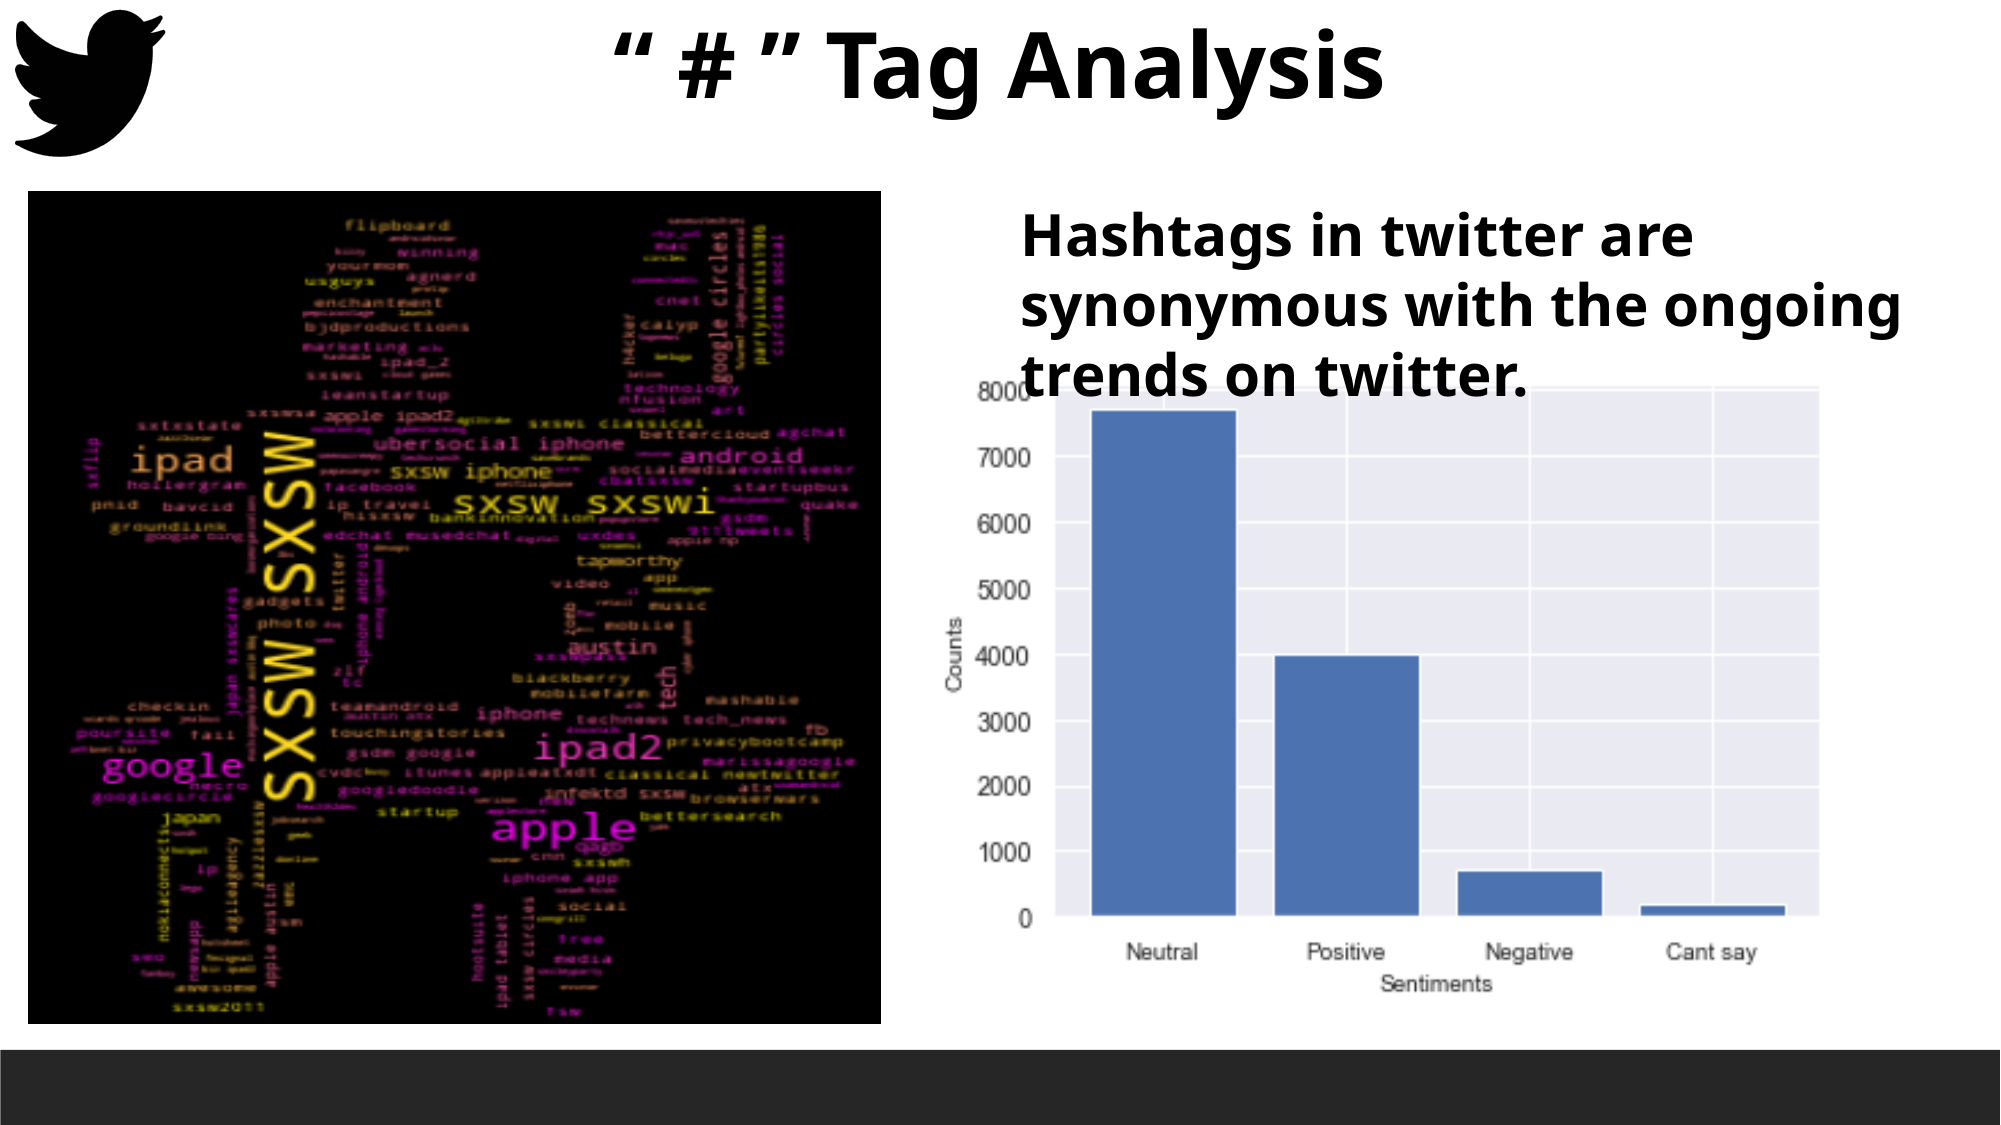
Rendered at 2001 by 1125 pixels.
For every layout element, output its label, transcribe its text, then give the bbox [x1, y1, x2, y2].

text_box Hashtags in twitter are synonymous with the ongoing trends on twitter. [930, 191, 1972, 416]
picture [27, 190, 882, 1025]
picture [0, 0, 222, 171]
text_box “ # ” Tag Analysis [503, 0, 1497, 125]
picture [930, 365, 1836, 1013]
